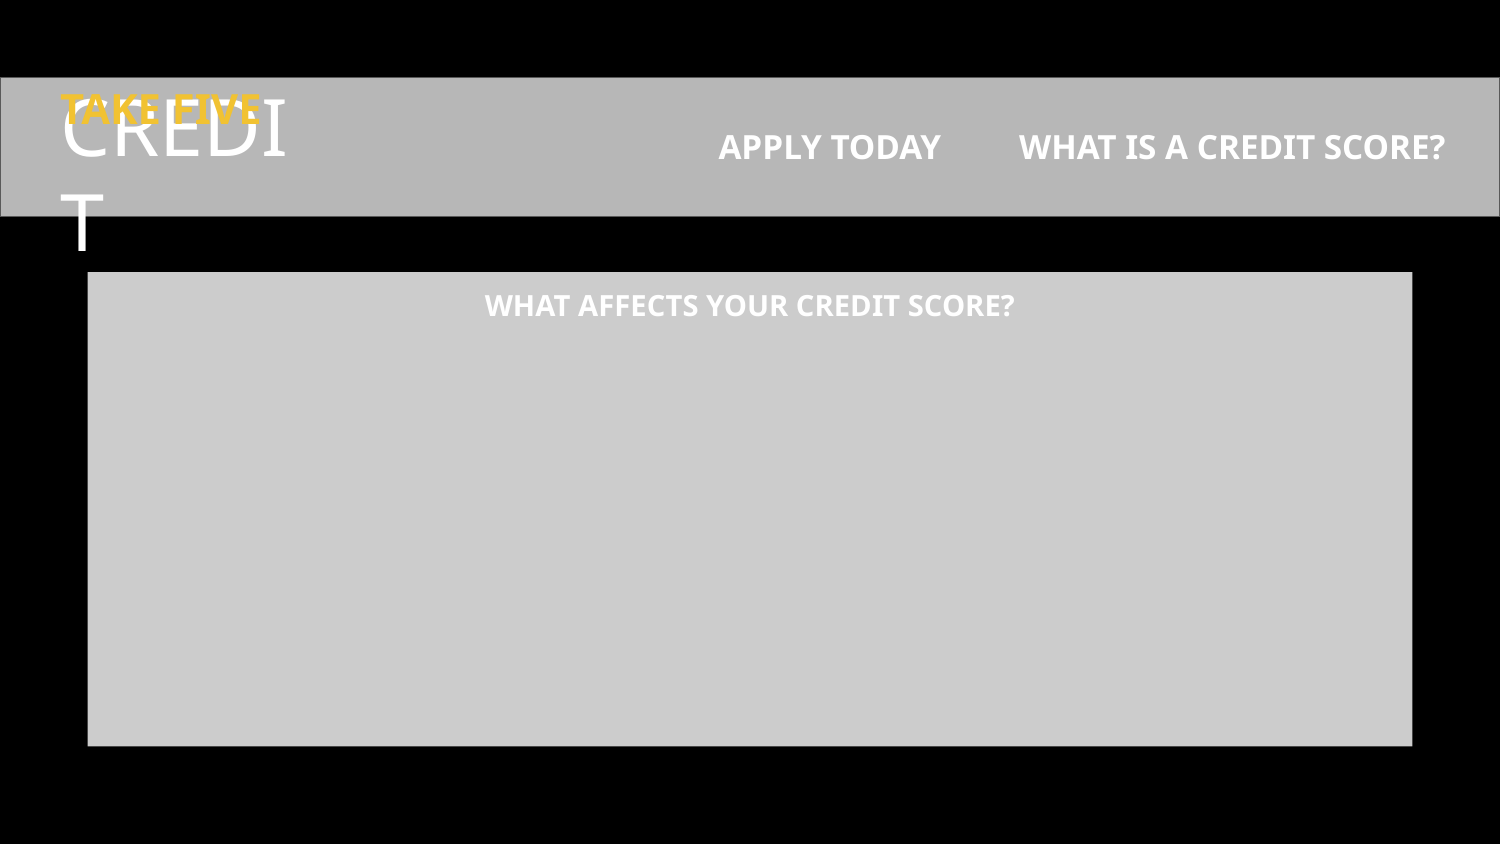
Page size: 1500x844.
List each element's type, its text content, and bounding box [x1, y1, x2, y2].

title CREDIT [45, 148, 306, 236]
title TAKE FIVE [45, 68, 668, 148]
text_box [306, 77, 1500, 217]
text_box WHAT AFFECTS YOUR CREDIT SCORE? [87, 272, 1413, 747]
text_box WHAT IS A CREDIT SCORE? [957, 111, 1500, 182]
text_box APPLY TODAY [692, 111, 957, 182]
text_box [0, 77, 45, 217]
